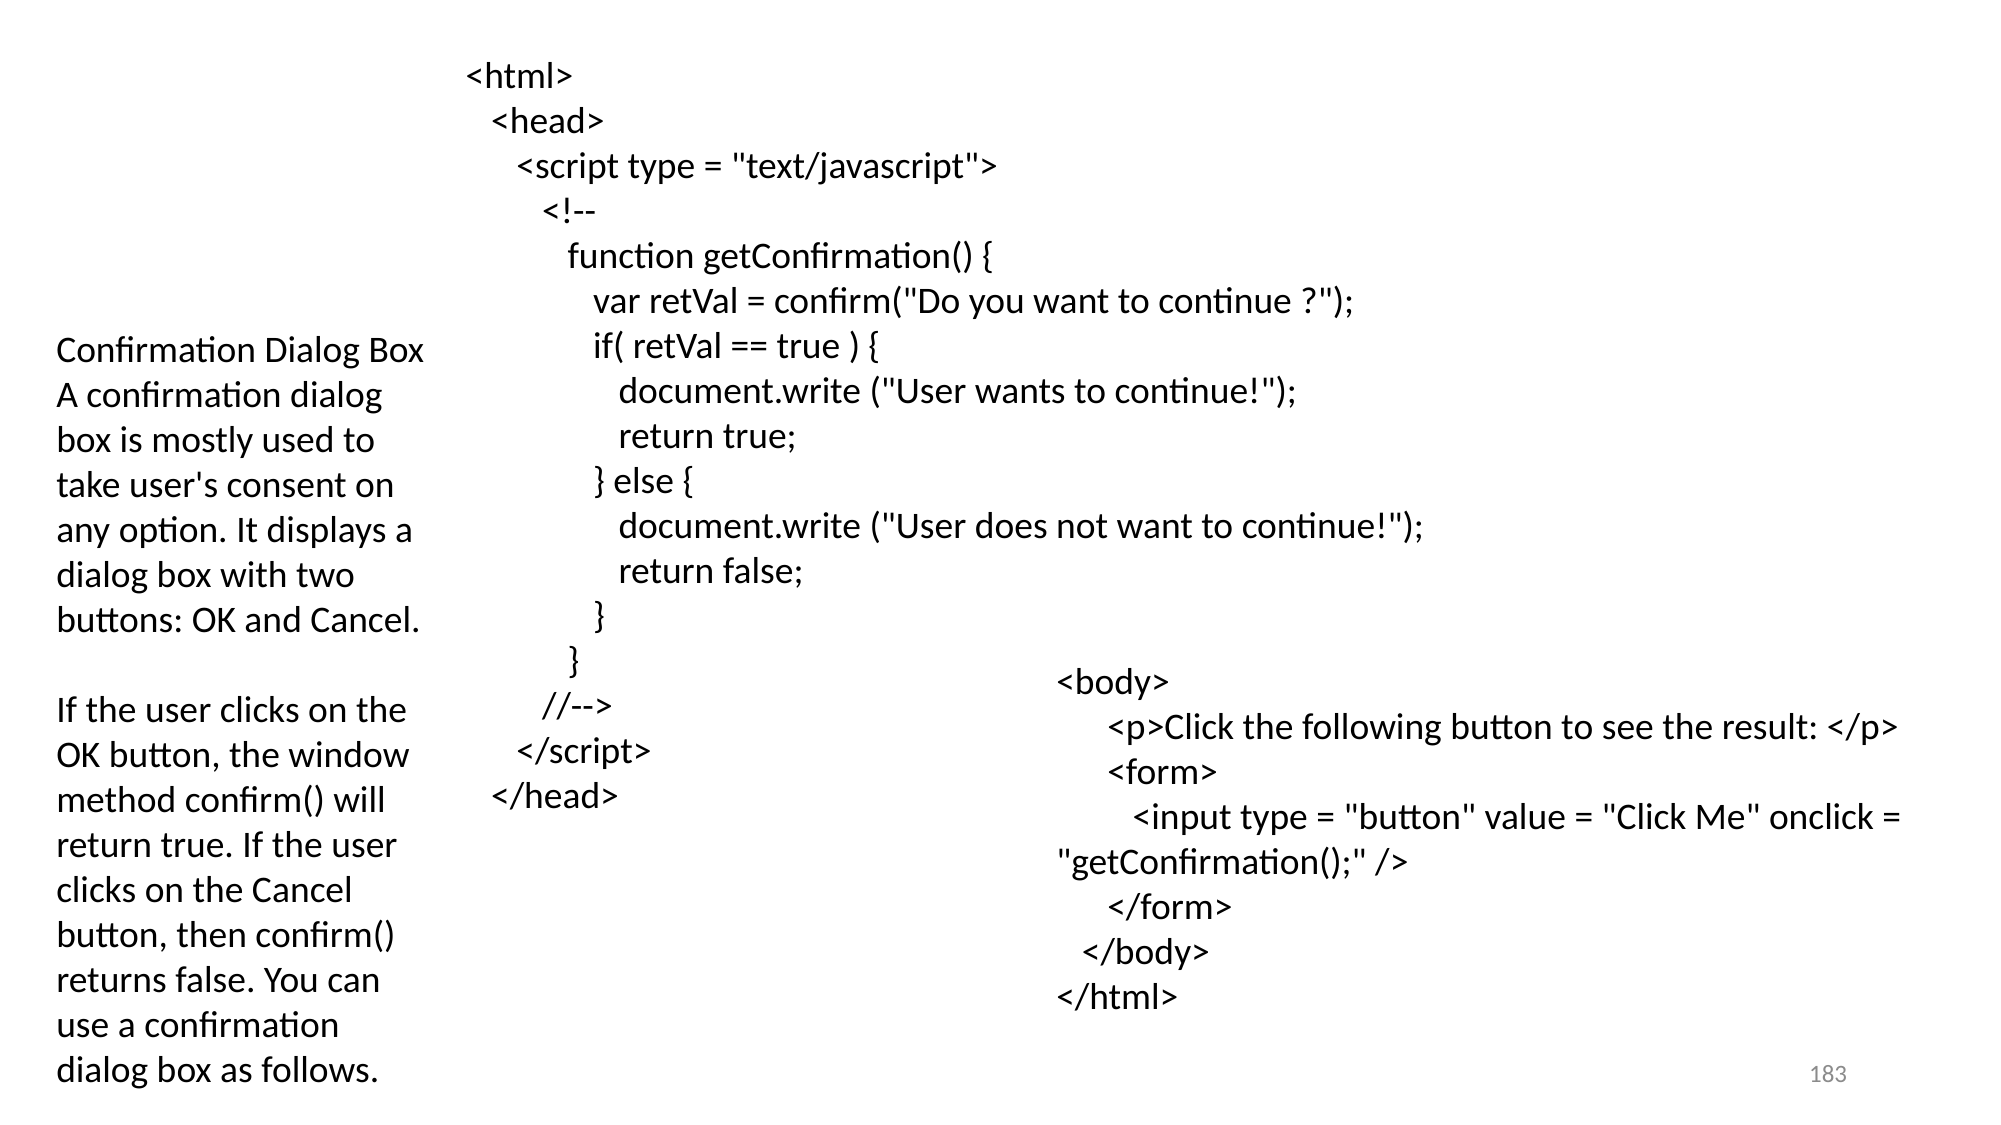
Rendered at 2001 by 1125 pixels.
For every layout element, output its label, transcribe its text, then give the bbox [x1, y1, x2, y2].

slide_number 183 [1412, 1042, 1863, 1103]
text_box Confirmation Dialog Box A confirmation dialog box is mostly used to take user's consent on any option. It displays a dialog box with two buttons: OK and Cancel. If the user clicks on the OK button, the window method confirm() will return true. If the user clicks on the Cancel button, then confirm() returns false. You can use a confirmation dialog box as follows. [41, 317, 451, 1098]
text_box <html> <head> <script type = "text/javascript"> <!-- function getConfirmation() { var retVal = confirm("Do you want to continue ?"); if( retVal == true ) { document.write ("User wants to continue!"); return true; } else { document.write ("User does not want to continue!"); return false; } } //--> </script> </head> [450, 43, 1455, 869]
text_box <body> <p>Click the following button to see the result: </p> <form> <input type = "button" value = "Click Me" onclick = "getConfirmation();" /> </form> </body> </html> [1041, 649, 1970, 1025]
